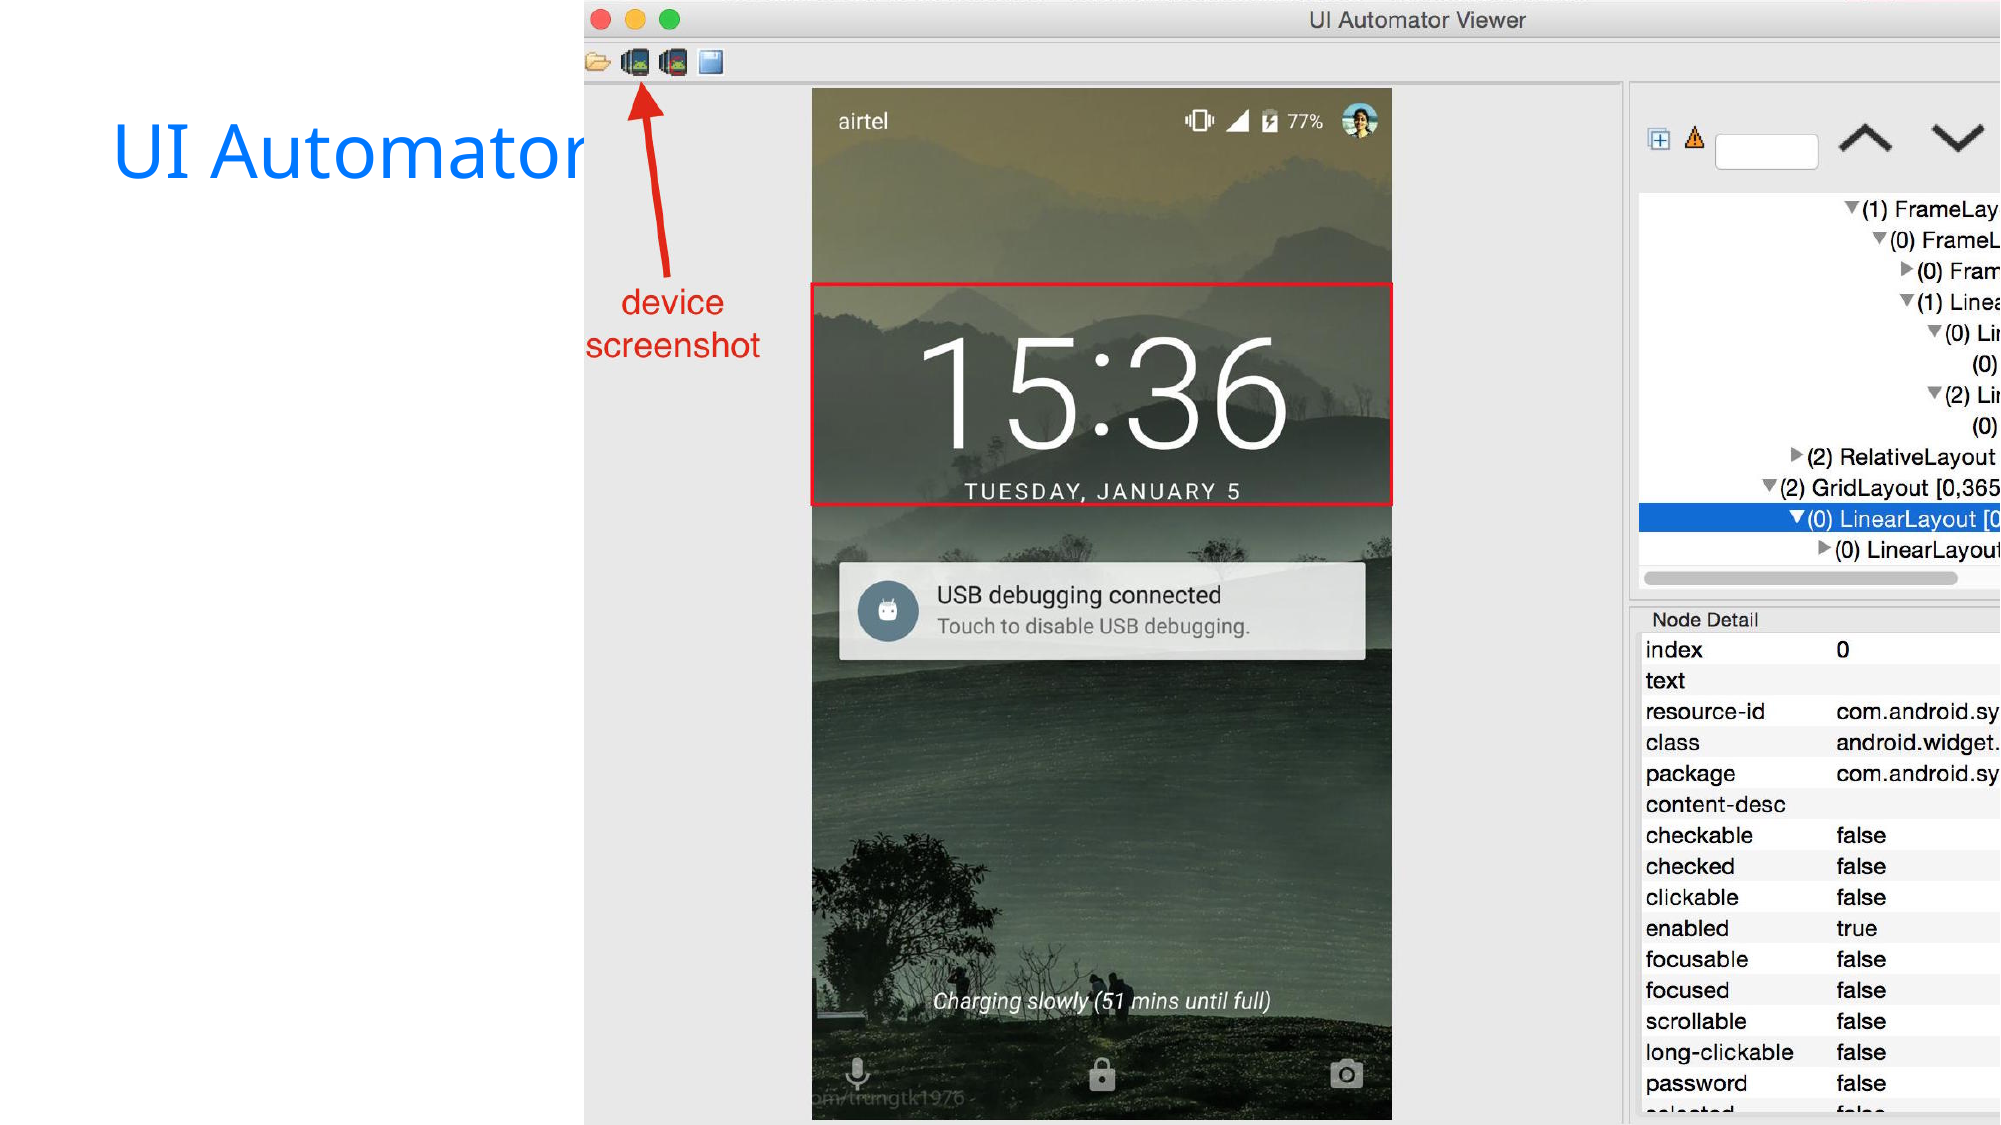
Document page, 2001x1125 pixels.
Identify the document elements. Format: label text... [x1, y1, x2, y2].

picture [584, 0, 2000, 1125]
title UI Automator [111, 113, 584, 220]
